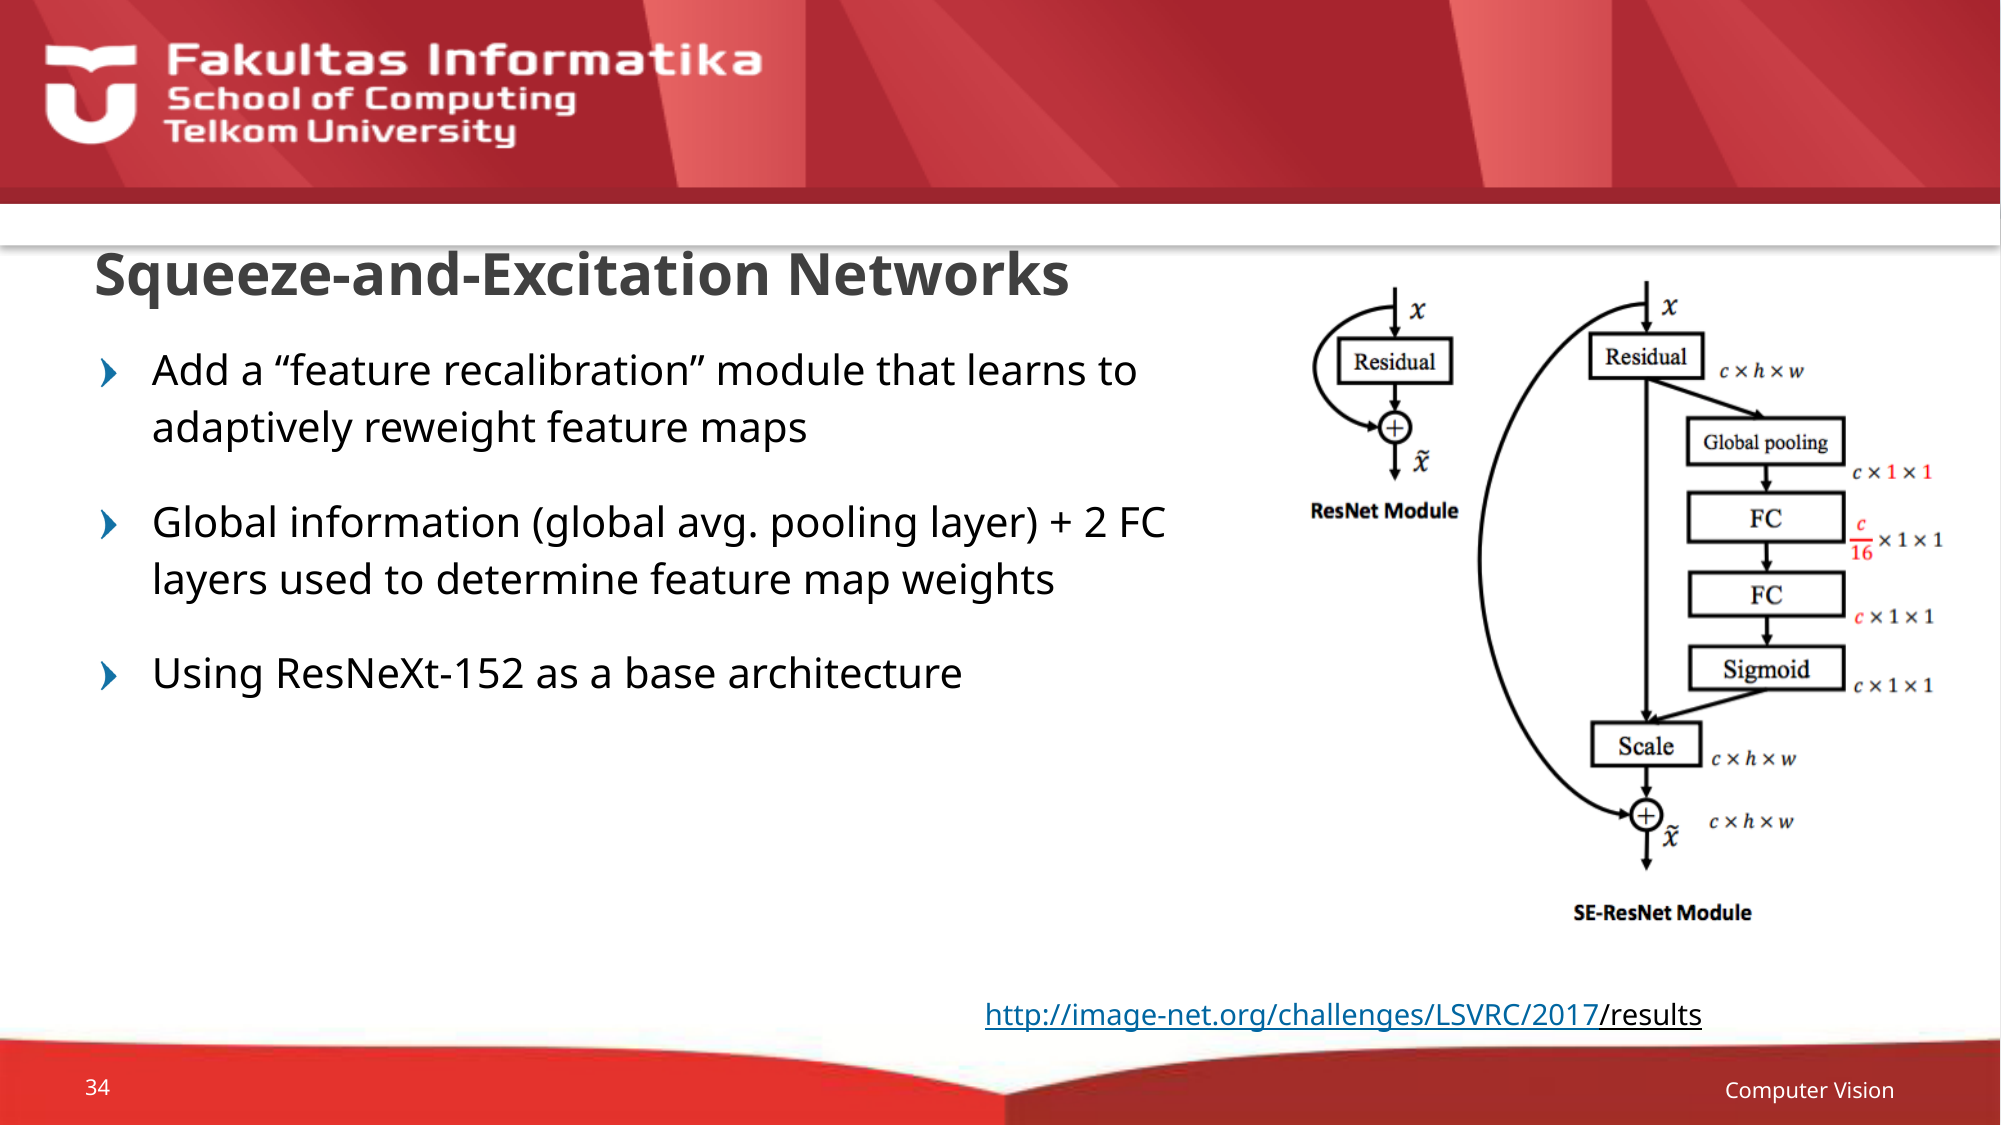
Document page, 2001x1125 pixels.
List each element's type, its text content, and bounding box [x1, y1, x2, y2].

list Computer Vision [1185, 1058, 1911, 1119]
picture [95, 500, 120, 541]
picture [1302, 271, 1953, 936]
title Squeeze-and-Excitation Networks [79, 219, 1901, 325]
slide_number 34 [85, 1058, 164, 1119]
picture [0, 0, 2001, 1125]
list Add a “feature recalibration” module that learns to adaptively reweight feature maps Global information (global avg. pooling layer) + 2 FC layers used to determine feature map weights Using ResNeXt-152 as a base architecture [80, 329, 1186, 990]
picture [95, 349, 120, 389]
picture [95, 652, 120, 692]
text_box http://image-net.org/challenges/LSVRC/2017/results [779, 989, 1725, 1044]
